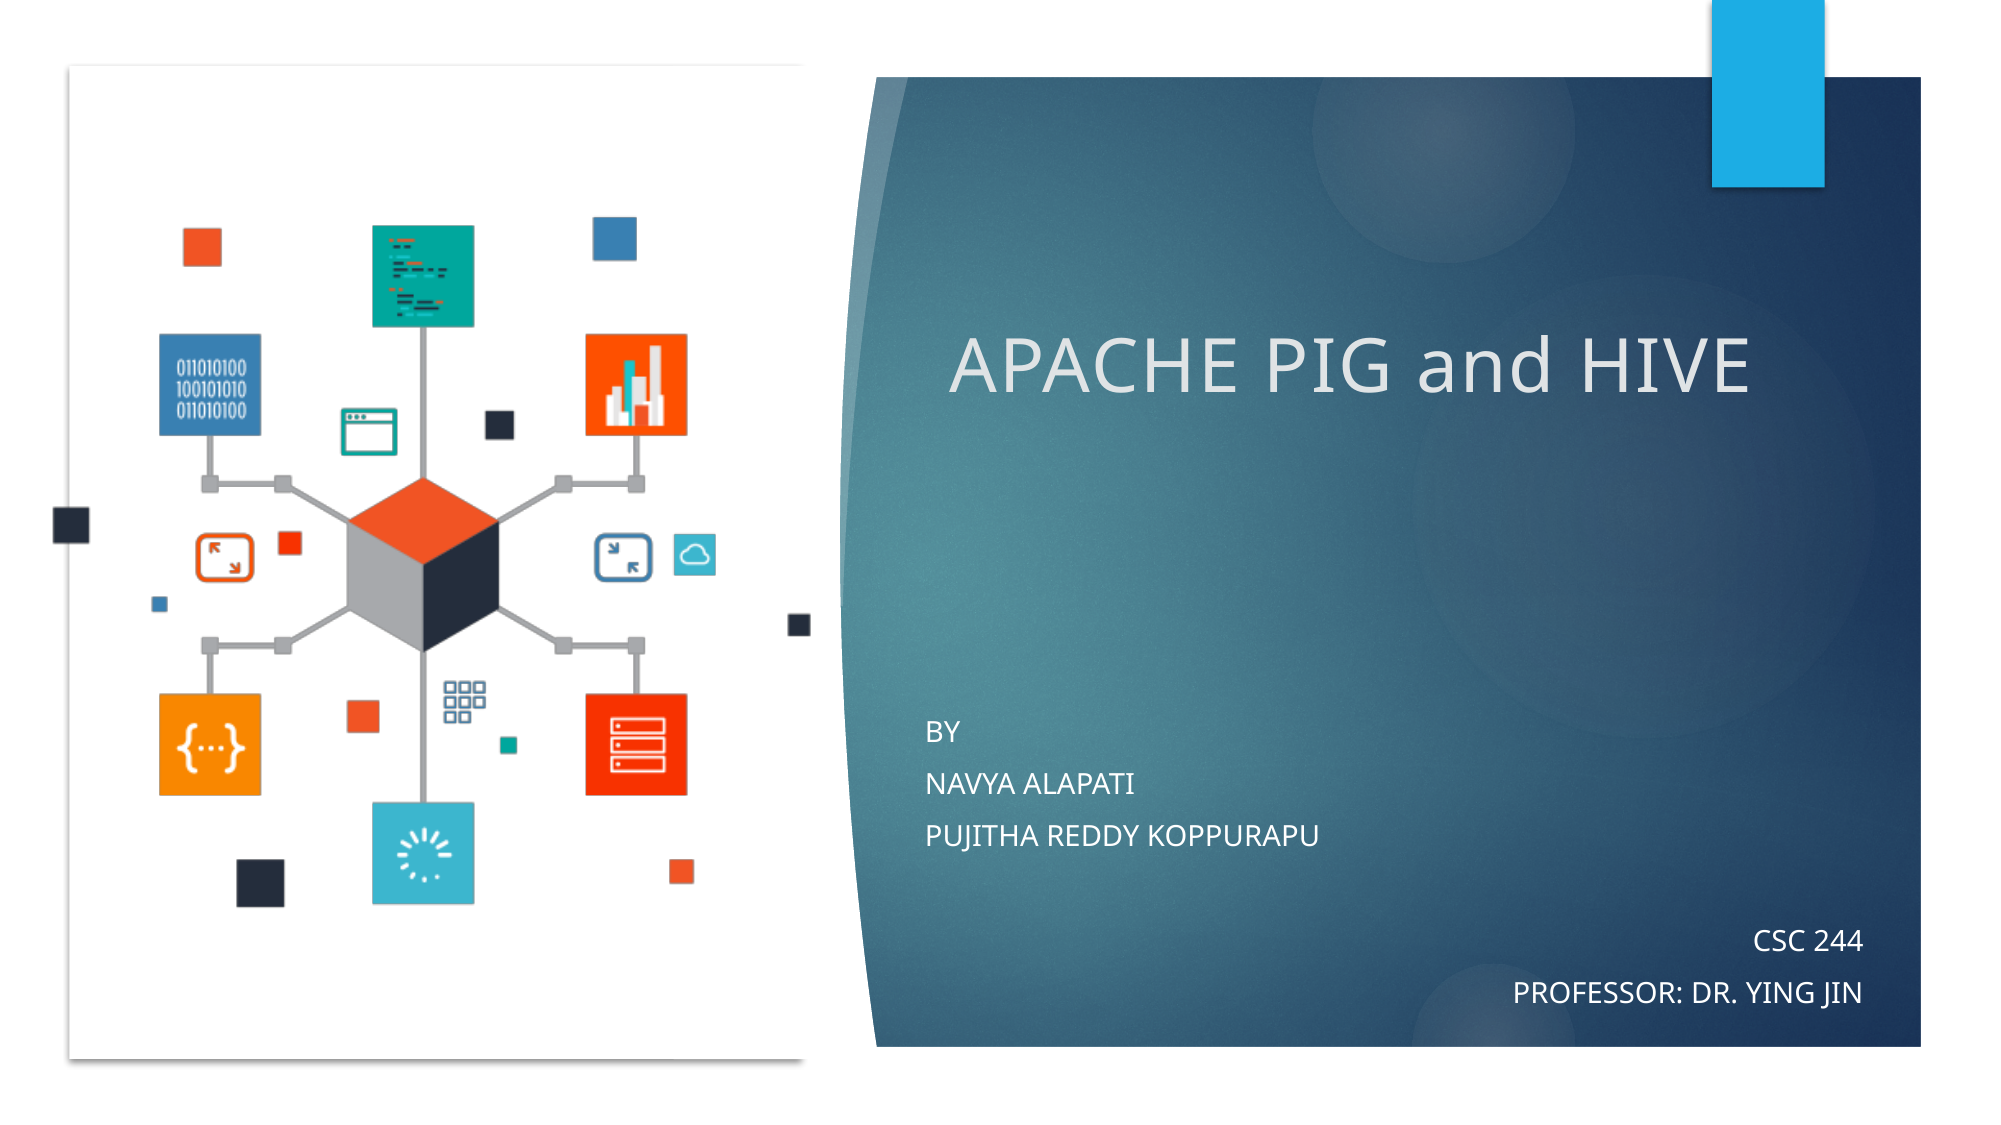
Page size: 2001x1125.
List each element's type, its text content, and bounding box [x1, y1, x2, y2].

picture [21, 152, 842, 973]
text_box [69, 64, 889, 1060]
title APACHE PIG and HIVE [934, 203, 1825, 416]
subtitle By Navya Alapati Pujitha Reddy Koppurapu CSC 244 Professor: DR. YING JIN [910, 709, 1879, 976]
